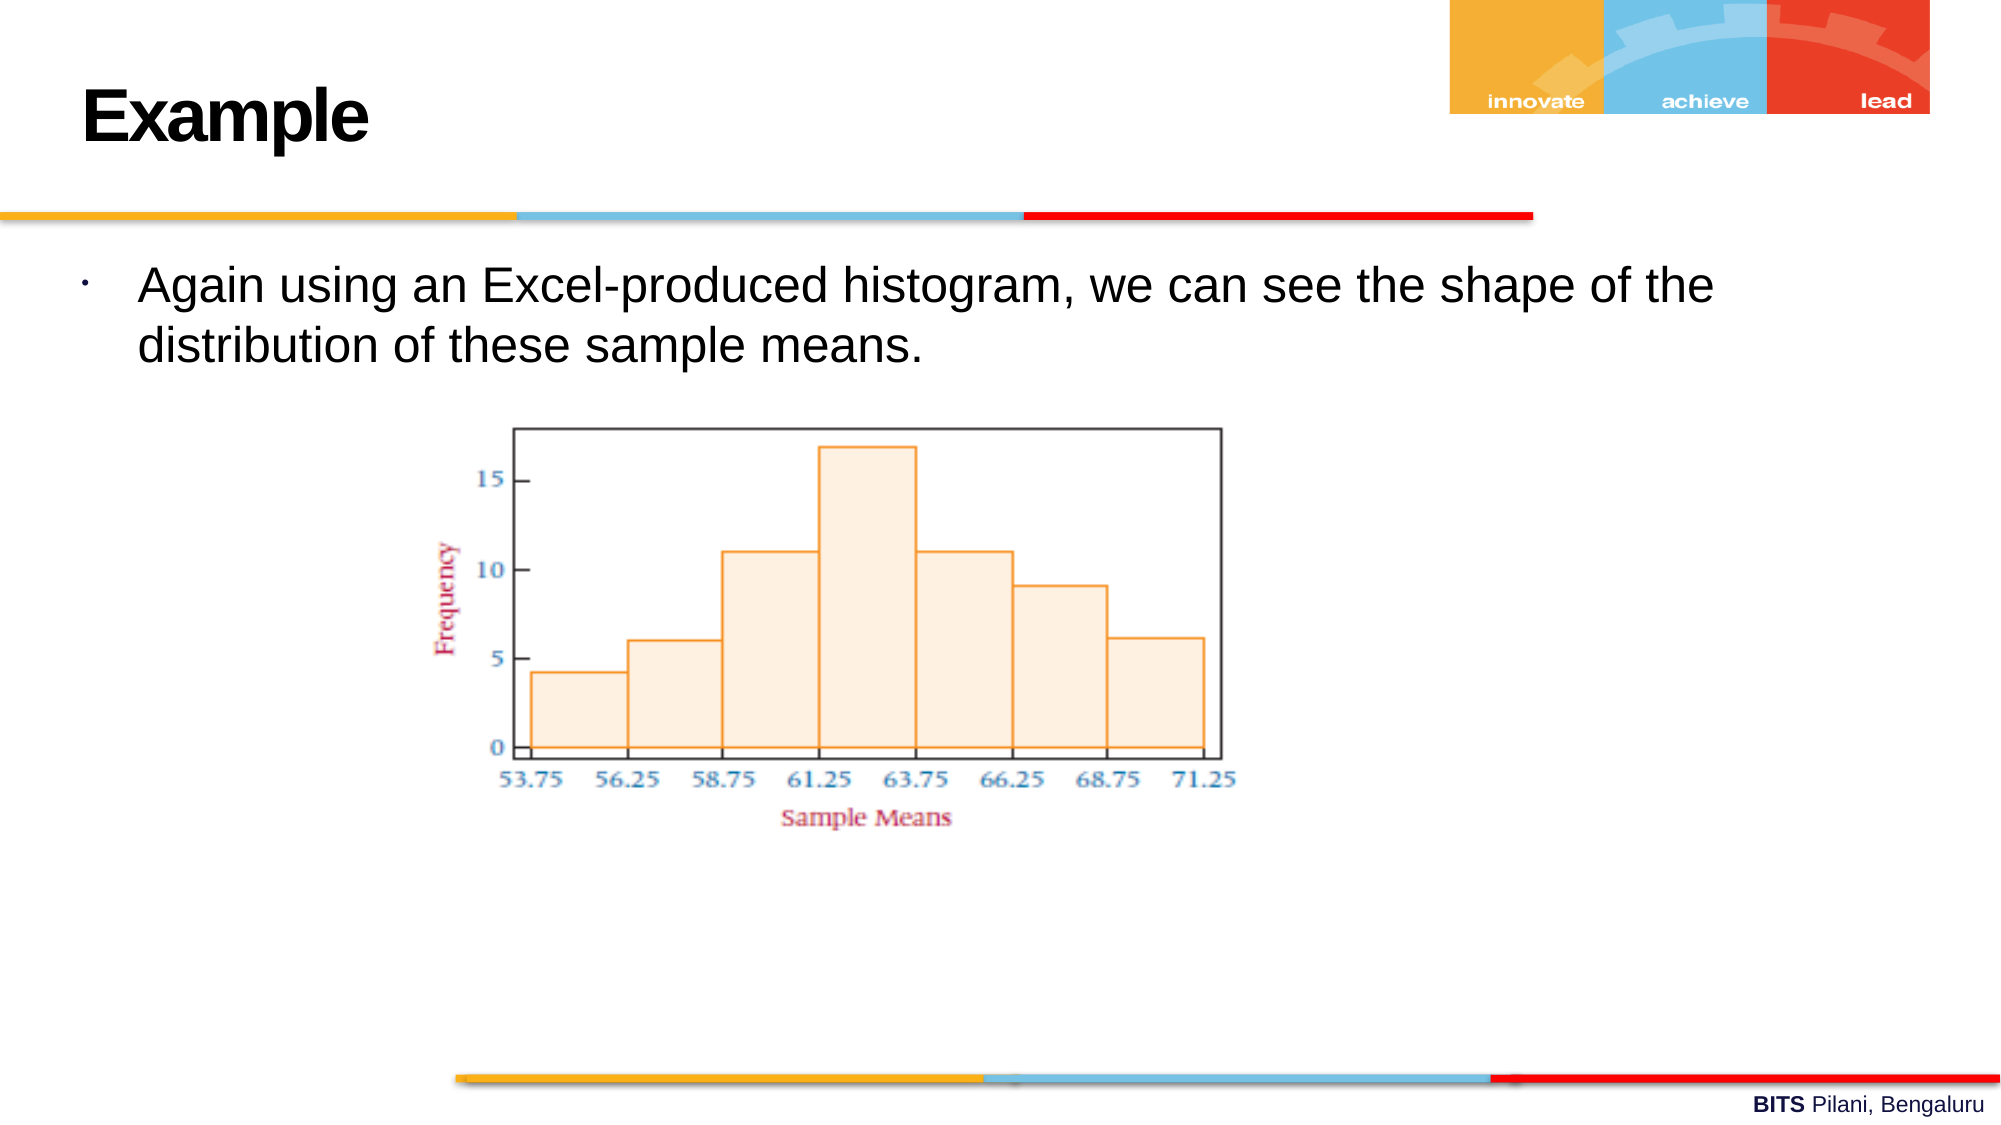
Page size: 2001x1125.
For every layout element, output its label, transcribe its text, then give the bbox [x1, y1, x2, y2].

list Example [66, 24, 1450, 213]
picture [1449, 0, 1930, 114]
picture [429, 417, 1263, 838]
list Again using an Excel-produced histogram, we can see the shape of the distribution of these sample means. [66, 245, 1867, 988]
